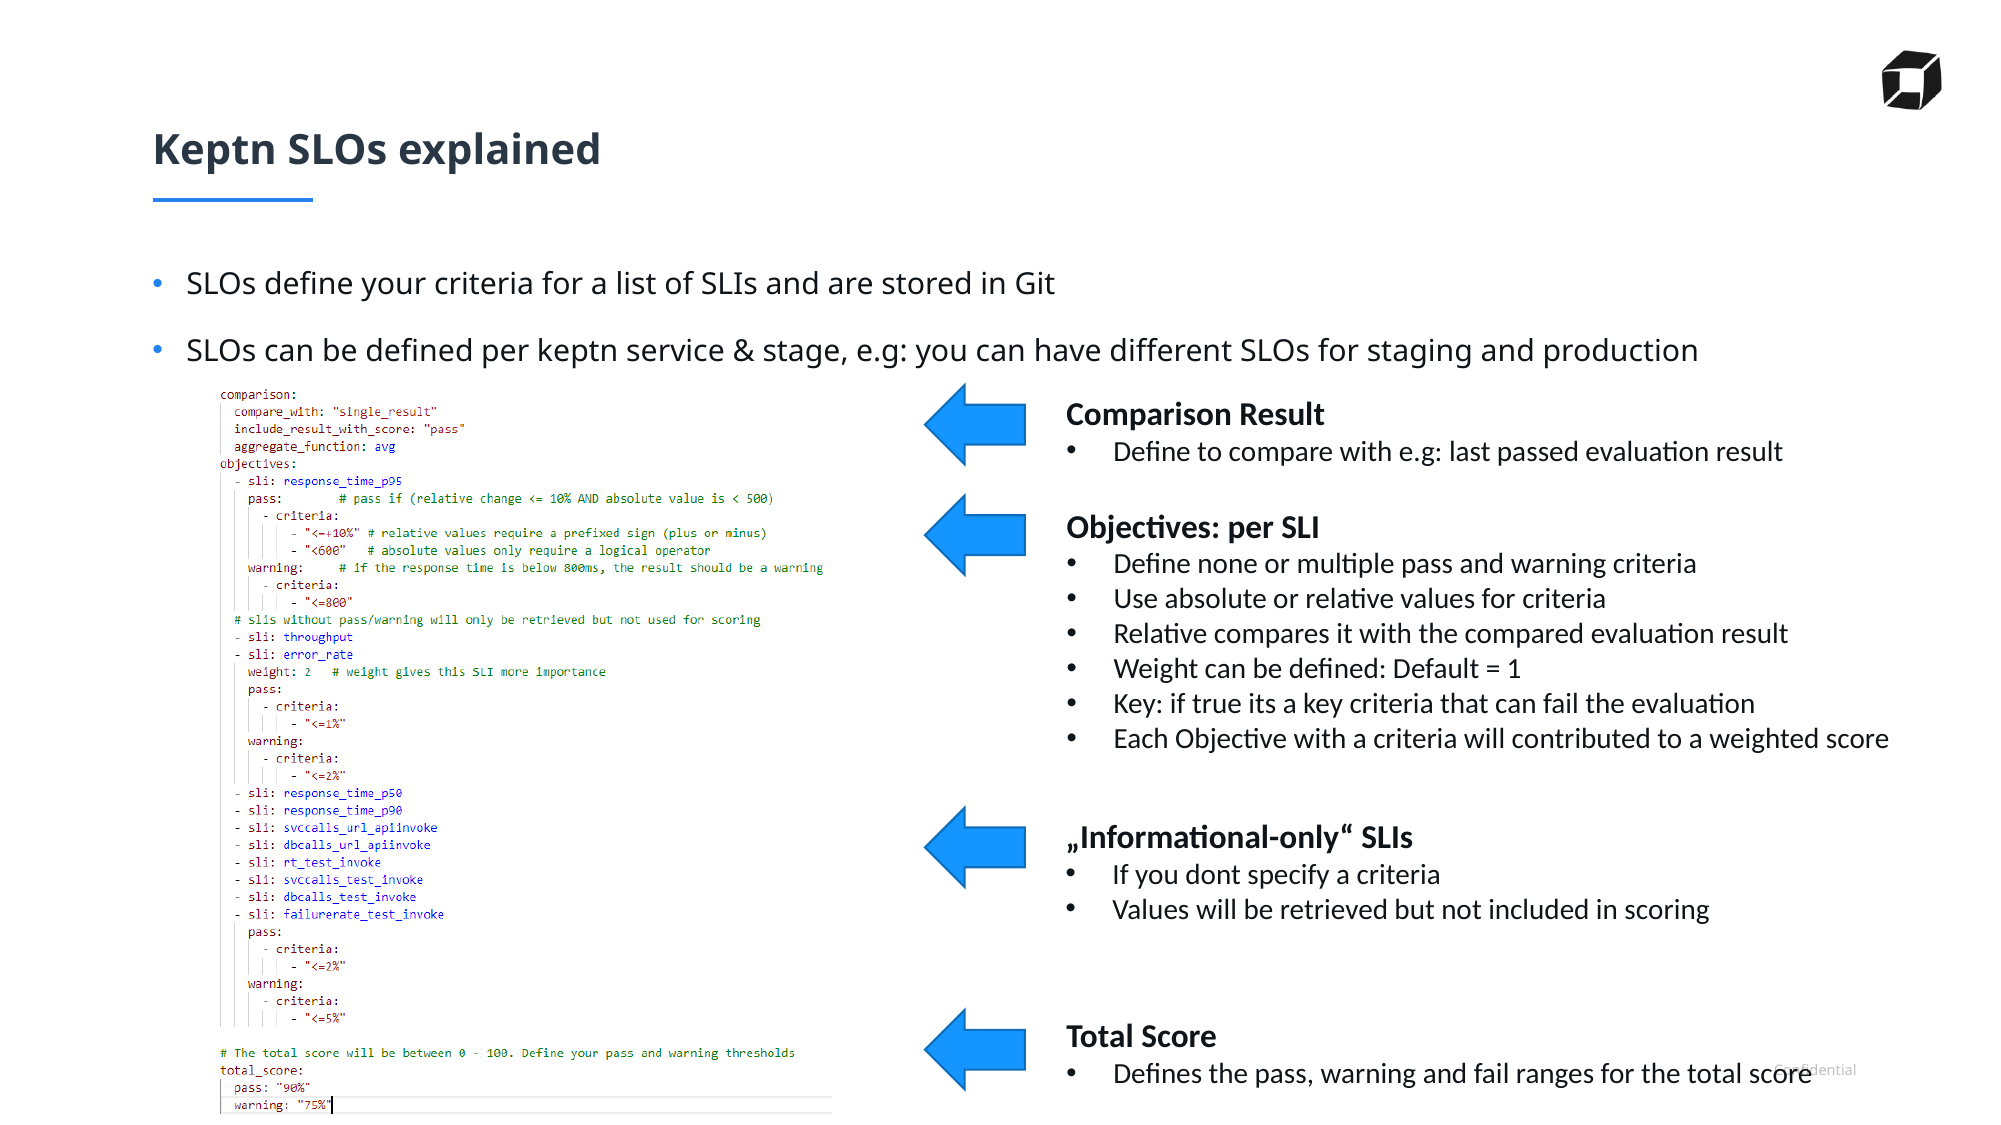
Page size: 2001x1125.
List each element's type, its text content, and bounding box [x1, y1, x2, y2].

list SLOs define your criteria for a list of SLIs and are stored in Git SLOs can be defined per keptn service & stage, e.g: you can have different SLOs for staging and production [137, 249, 1863, 407]
title Keptn SLOs explained [137, 59, 1863, 181]
picture [1881, 50, 1942, 110]
text_box Objectives: per SLI Define none or multiple pass and warning criteria Use absolute or relative values for criteria Relative compares it with the compared evaluation result Weight can be defined: Default = 1 Key: if true its a key criteria that can fail the evaluation Each Objective with a criteria will contributed to a weighted score [1051, 497, 1905, 762]
text_box Comparison Result Define to compare with e.g: last passed evaluation result [1051, 384, 1799, 475]
text_box Total Score Defines the pass, warning and fail ranges for the total score [1051, 1007, 1828, 1097]
text_box „Informational-only“ SLIs If you dont specify a criteria Values will be retrieved but not included in scoring [1050, 807, 1726, 933]
text_box [923, 805, 1026, 890]
text_box [923, 1007, 1026, 1092]
picture [214, 389, 832, 1116]
text_box [923, 492, 1026, 578]
text_box [923, 382, 1026, 467]
